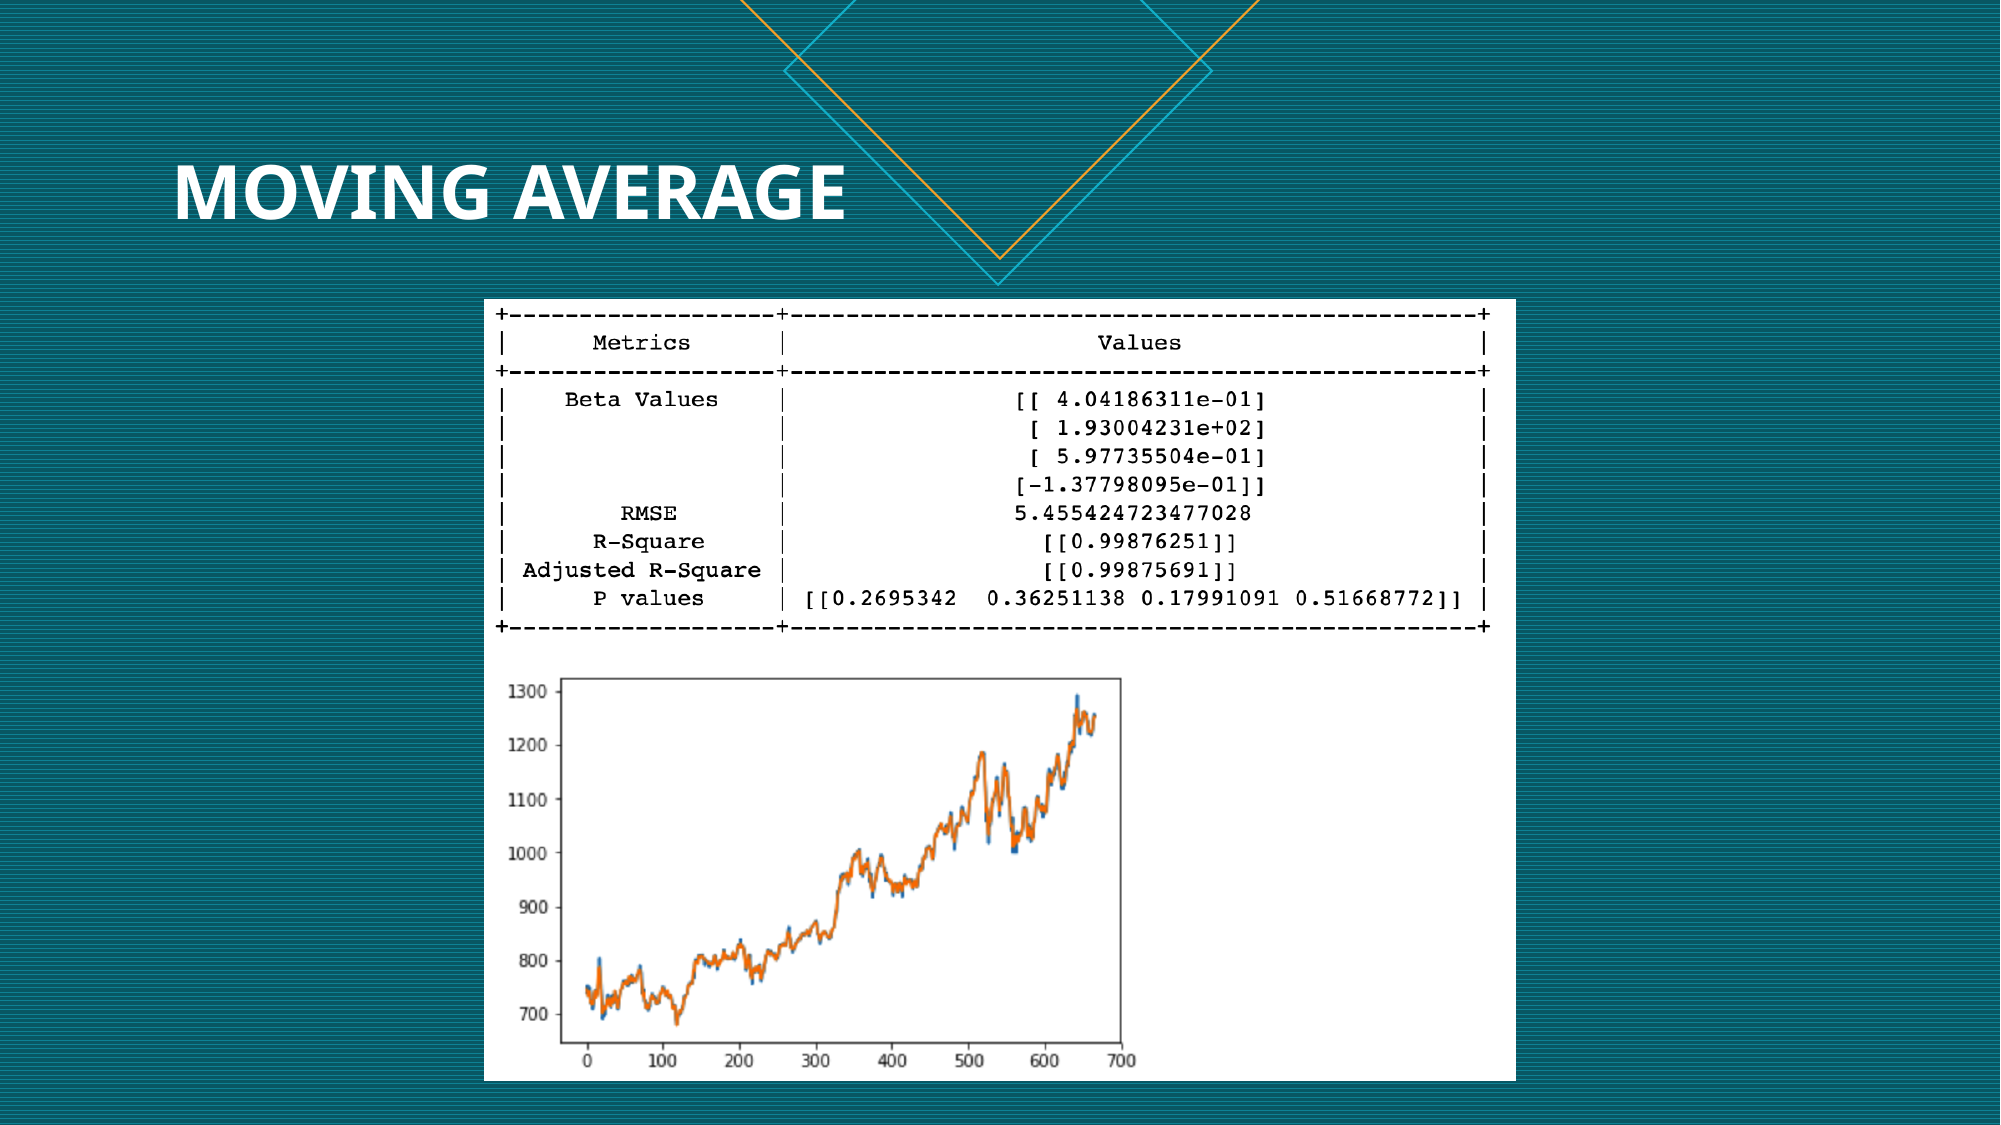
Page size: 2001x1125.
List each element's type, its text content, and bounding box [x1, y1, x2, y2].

picture [484, 299, 1516, 1081]
text_box [782, 57, 1214, 287]
title MOVING AVERAGE [116, 155, 904, 344]
text_box [739, 0, 1261, 261]
